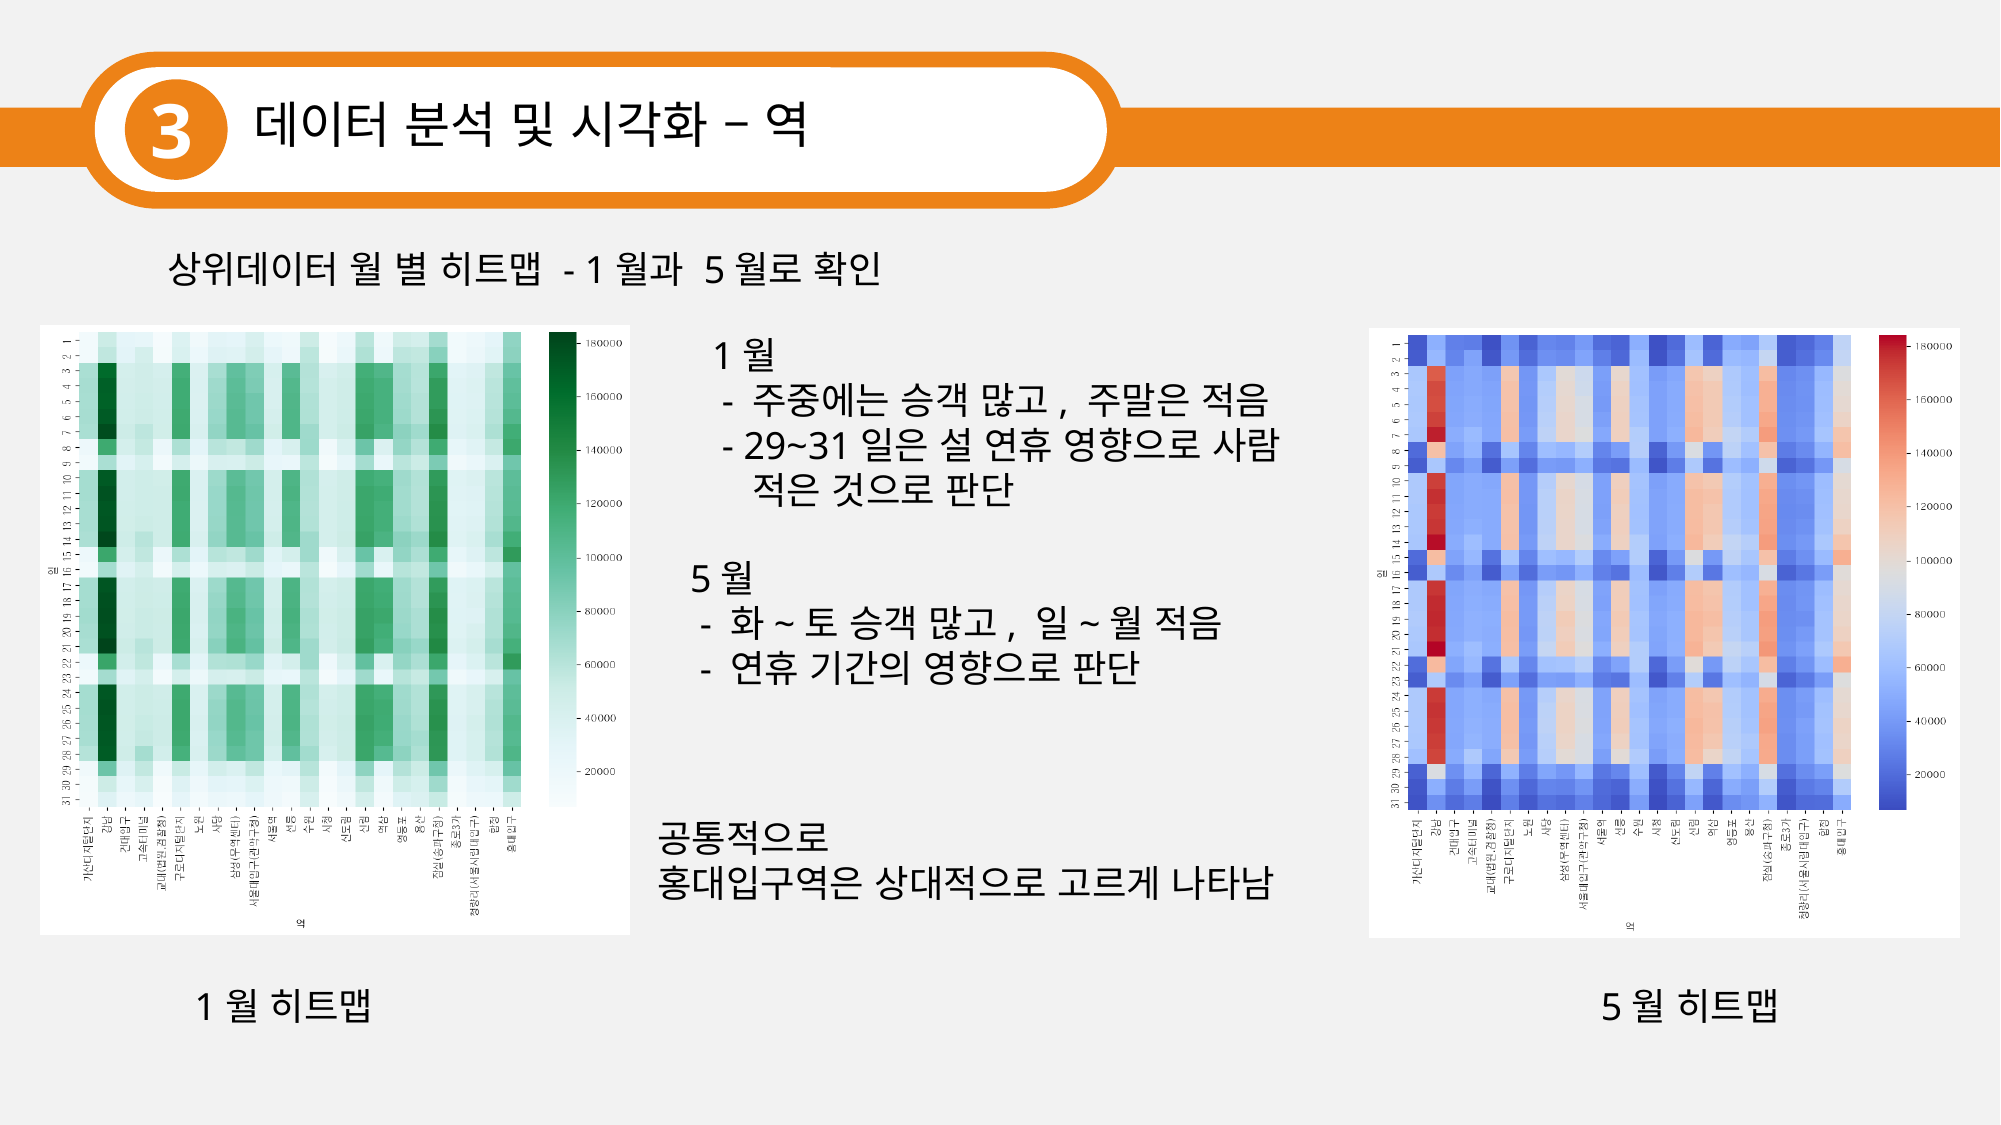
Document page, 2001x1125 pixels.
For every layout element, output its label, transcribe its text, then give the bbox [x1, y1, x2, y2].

text_box 5월 - 화~토 승객 많고, 일~월 적음 - 연휴 기간의 영향으로 판단 [675, 547, 1239, 698]
text_box 상위데이터 월 별 히트맵 - 1월과 5월로 확인 [152, 238, 898, 299]
text_box 3 [135, 76, 217, 182]
picture [1369, 328, 1960, 938]
text_box [93, 66, 1108, 193]
text_box 1월 히트맵 [179, 975, 389, 1036]
text_box 데이터 분석 및 시각화 – 역 [238, 85, 1055, 161]
text_box [0, 107, 85, 168]
text_box [76, 50, 1126, 210]
text_box [1117, 107, 2000, 168]
text_box [123, 97, 135, 162]
picture [40, 325, 630, 935]
text_box 5월 히트맵 [1586, 975, 1795, 1036]
text_box 공통적으로 홍대입구역은 상대적으로 고르게 나타남 [642, 808, 1352, 913]
text_box 1월 - 주중에는 승객 많고, 주말은 적음 - 29~31일은 설 연휴 영향으로 사람 적은 것으로 판단 [697, 324, 1297, 520]
text_box [217, 97, 229, 162]
